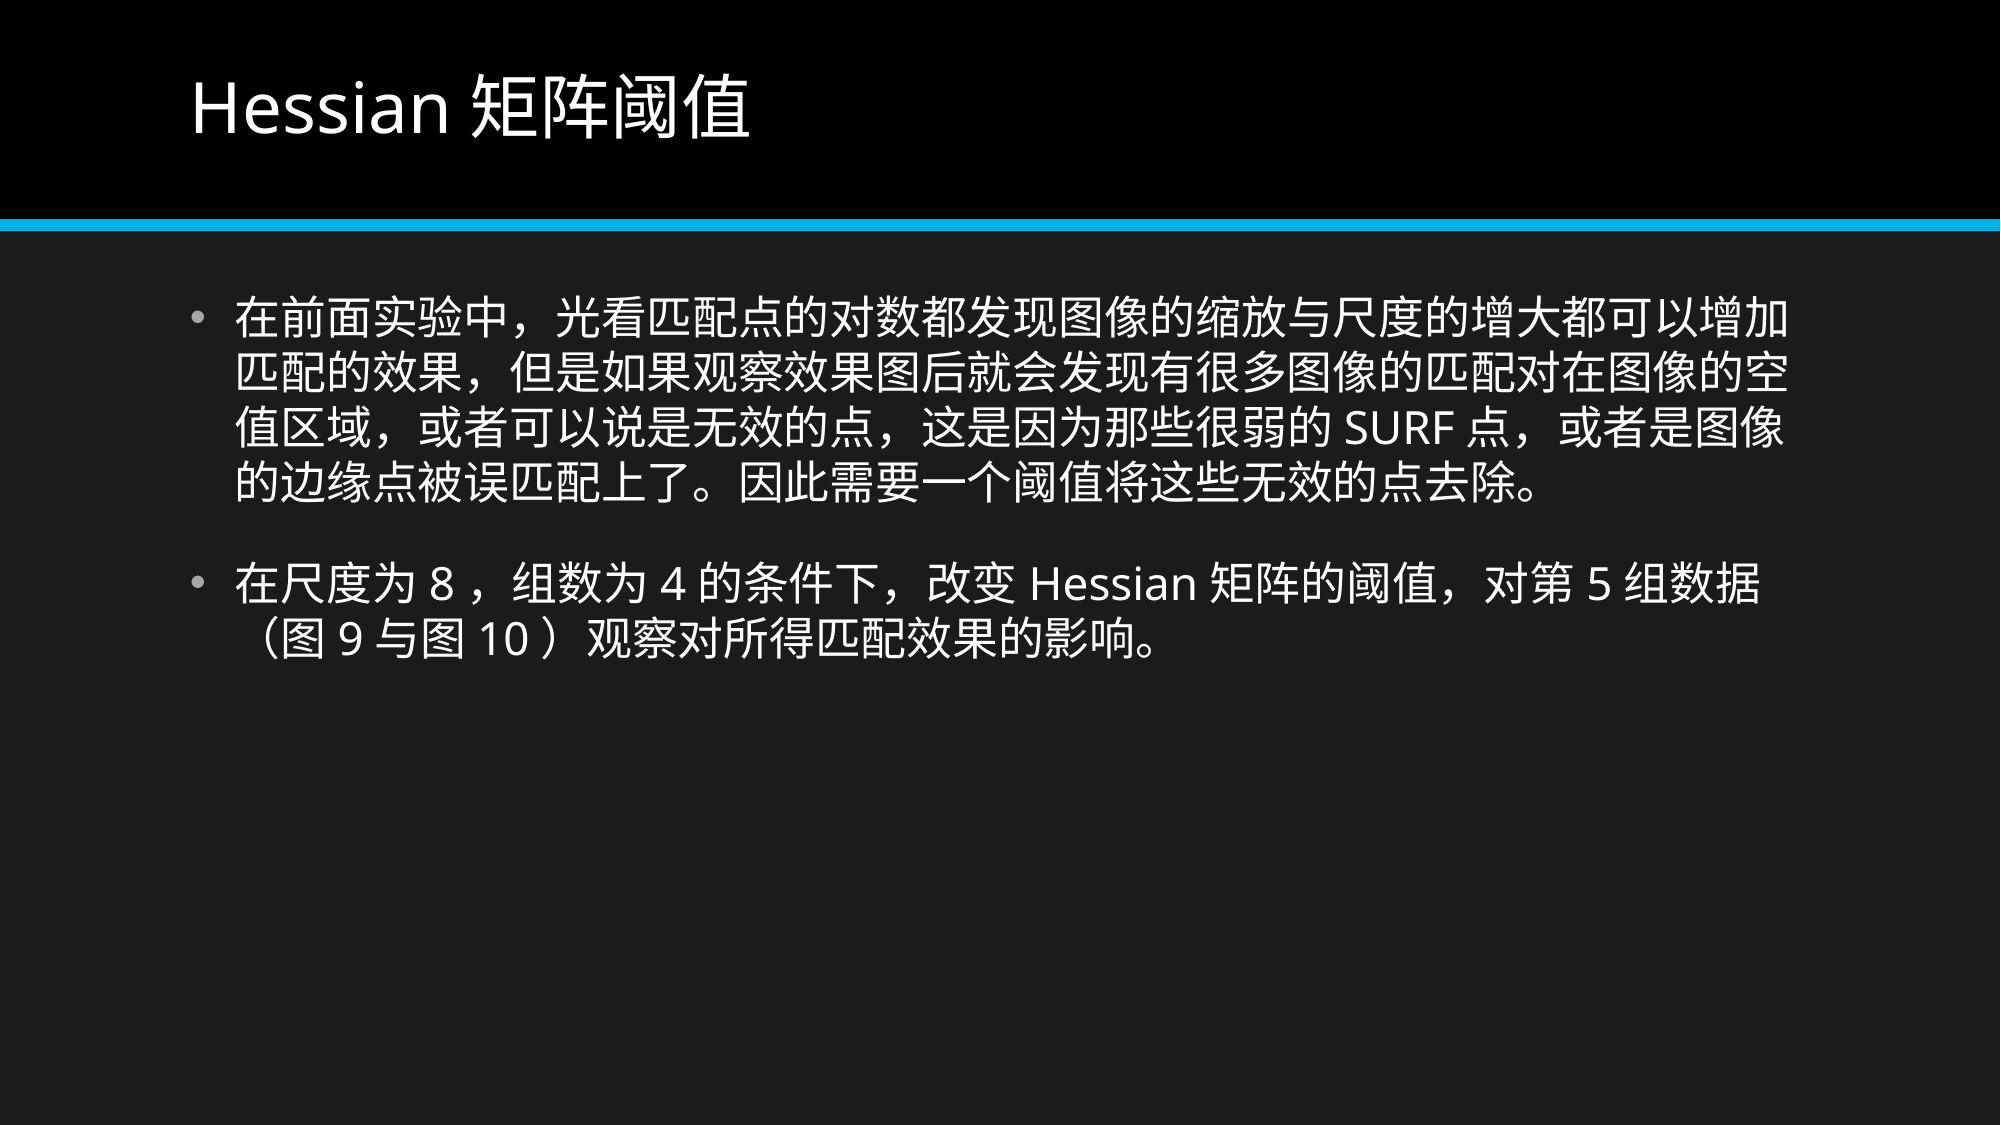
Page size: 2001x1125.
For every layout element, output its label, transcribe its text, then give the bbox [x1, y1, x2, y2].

title Hessian矩阵阈值 [174, 20, 1825, 201]
list 在前面实验中，光看匹配点的对数都发现图像的缩放与尺度的增大都可以增加匹配的效果，但是如果观察效果图后就会发现有很多图像的匹配对在图像的空值区域，或者可以说是无效的点，这是因为那些很弱的SURF点，或者是图像的边缘点被误匹配上了。因此需要一个阈值将这些无效的点去除。 在尺度为8，组数为4的条件下，改变Hessian矩阵的阈值，对第5组数据（图9与图10）观察对所得匹配效果的影响。 [174, 281, 1825, 1013]
